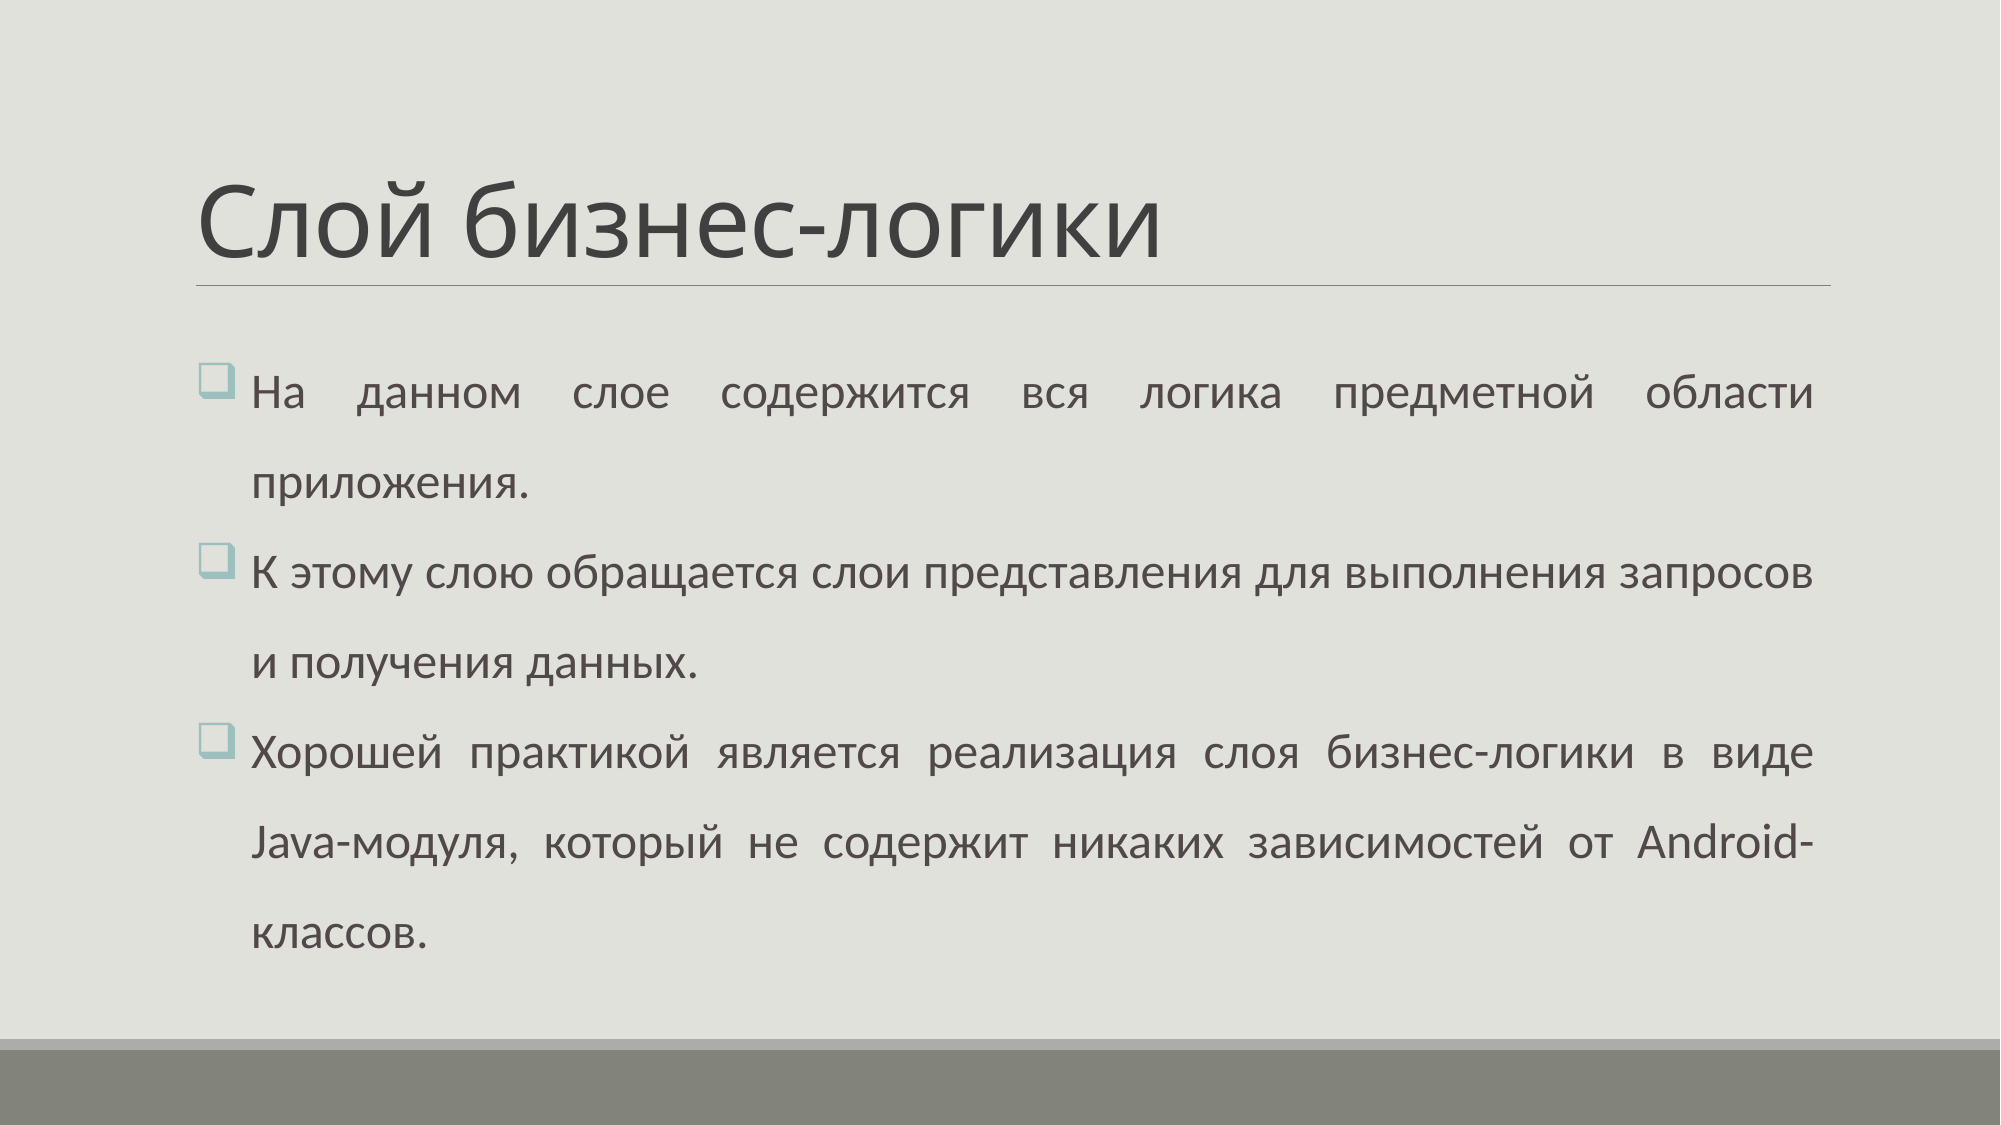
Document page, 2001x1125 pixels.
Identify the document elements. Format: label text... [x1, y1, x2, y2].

text_box На данном слое содержится вся логика предметной области приложения. К этому слою обращается слои представления для выполнения запросов и получения данных. Хорошей практикой является реализация слоя бизнес-логики в виде Java-модуля, который не содержит никаких зависимостей от Android-классов. [179, 320, 1830, 1125]
title Слой бизнес-логики [180, 47, 1830, 285]
